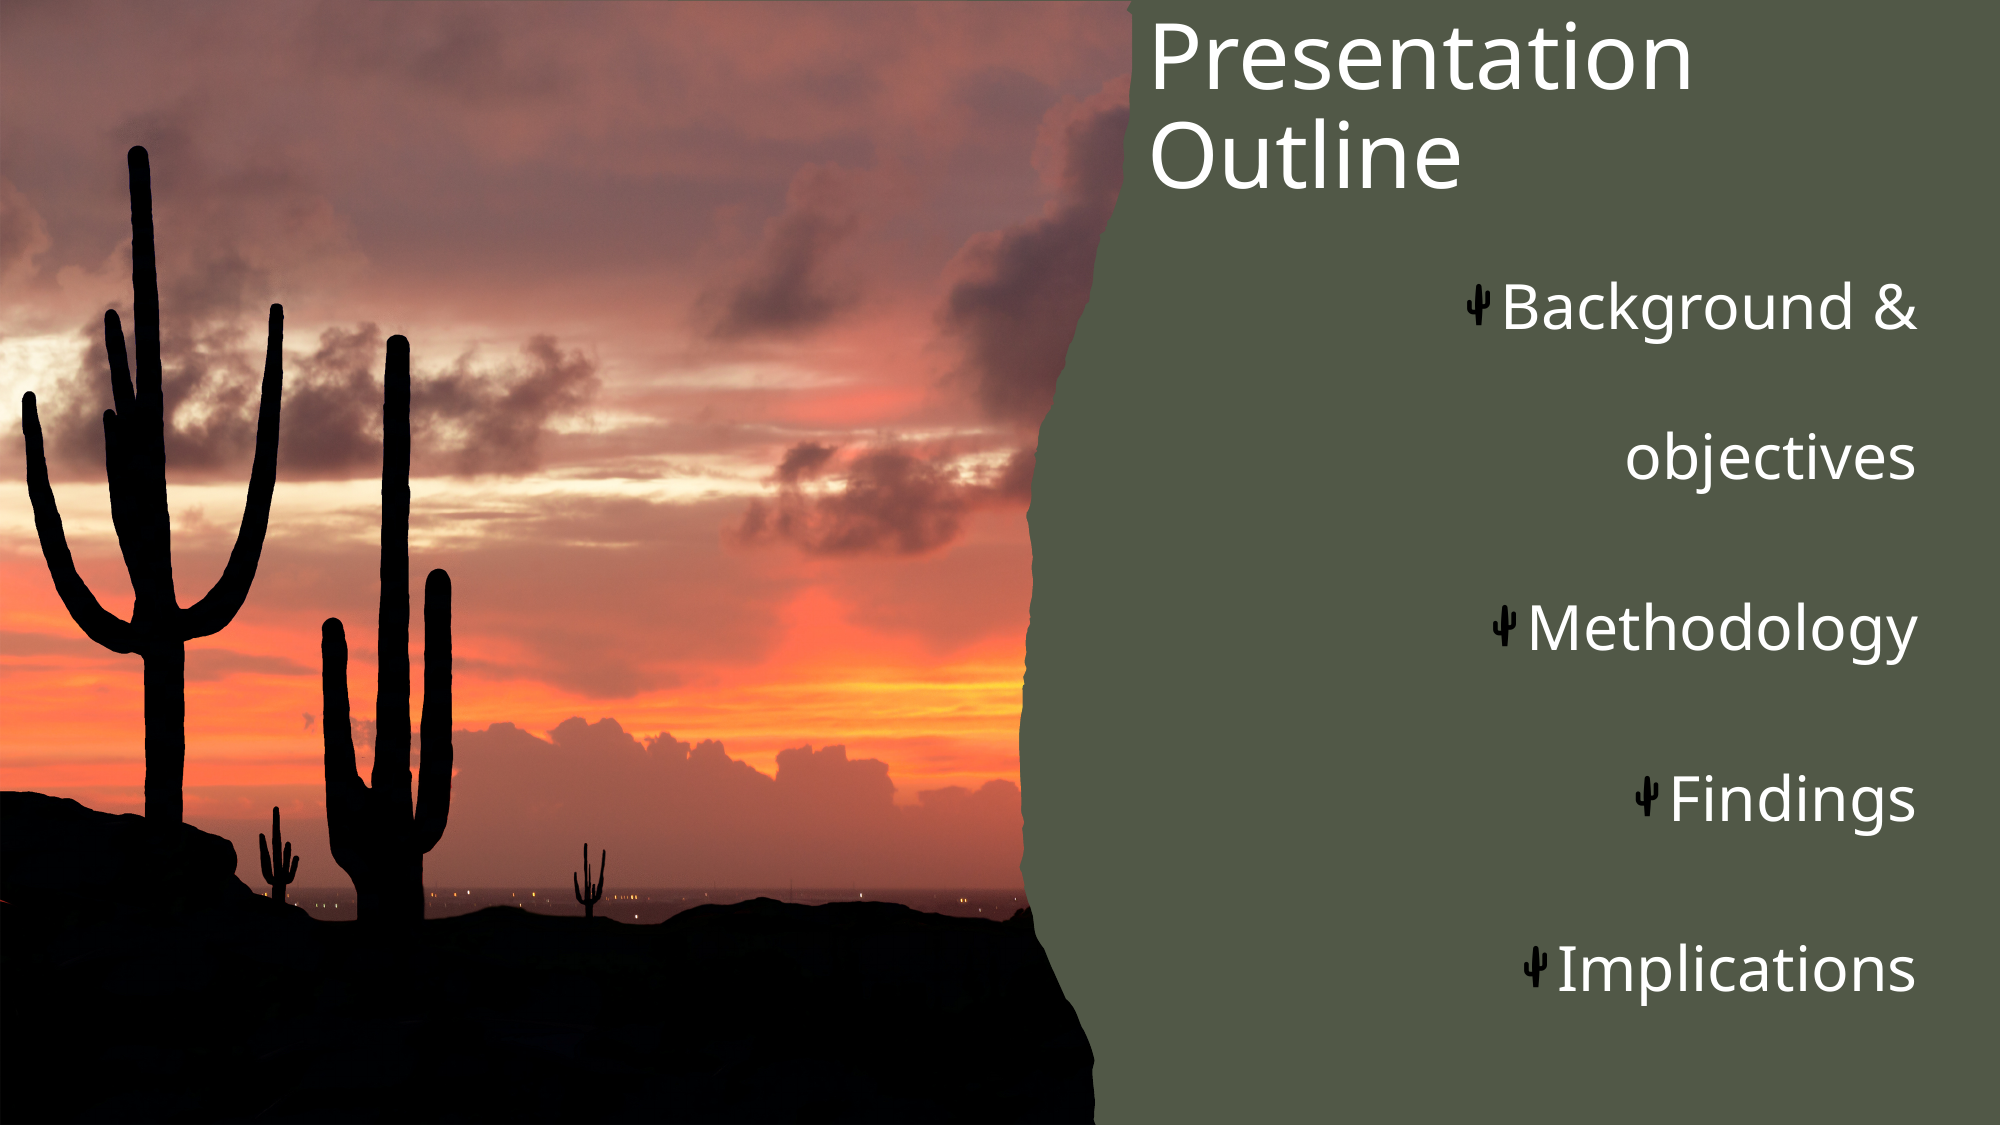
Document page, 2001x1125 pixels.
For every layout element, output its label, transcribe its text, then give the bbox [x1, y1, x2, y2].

picture [1456, 282, 1501, 327]
picture [1513, 944, 1558, 989]
list Background & objectives Methodology Findings Implications [1133, 184, 1934, 1086]
title Presentation Outline [1133, 0, 2000, 219]
picture [1482, 603, 1527, 648]
picture [0, 0, 1133, 1125]
picture [1625, 774, 1669, 818]
